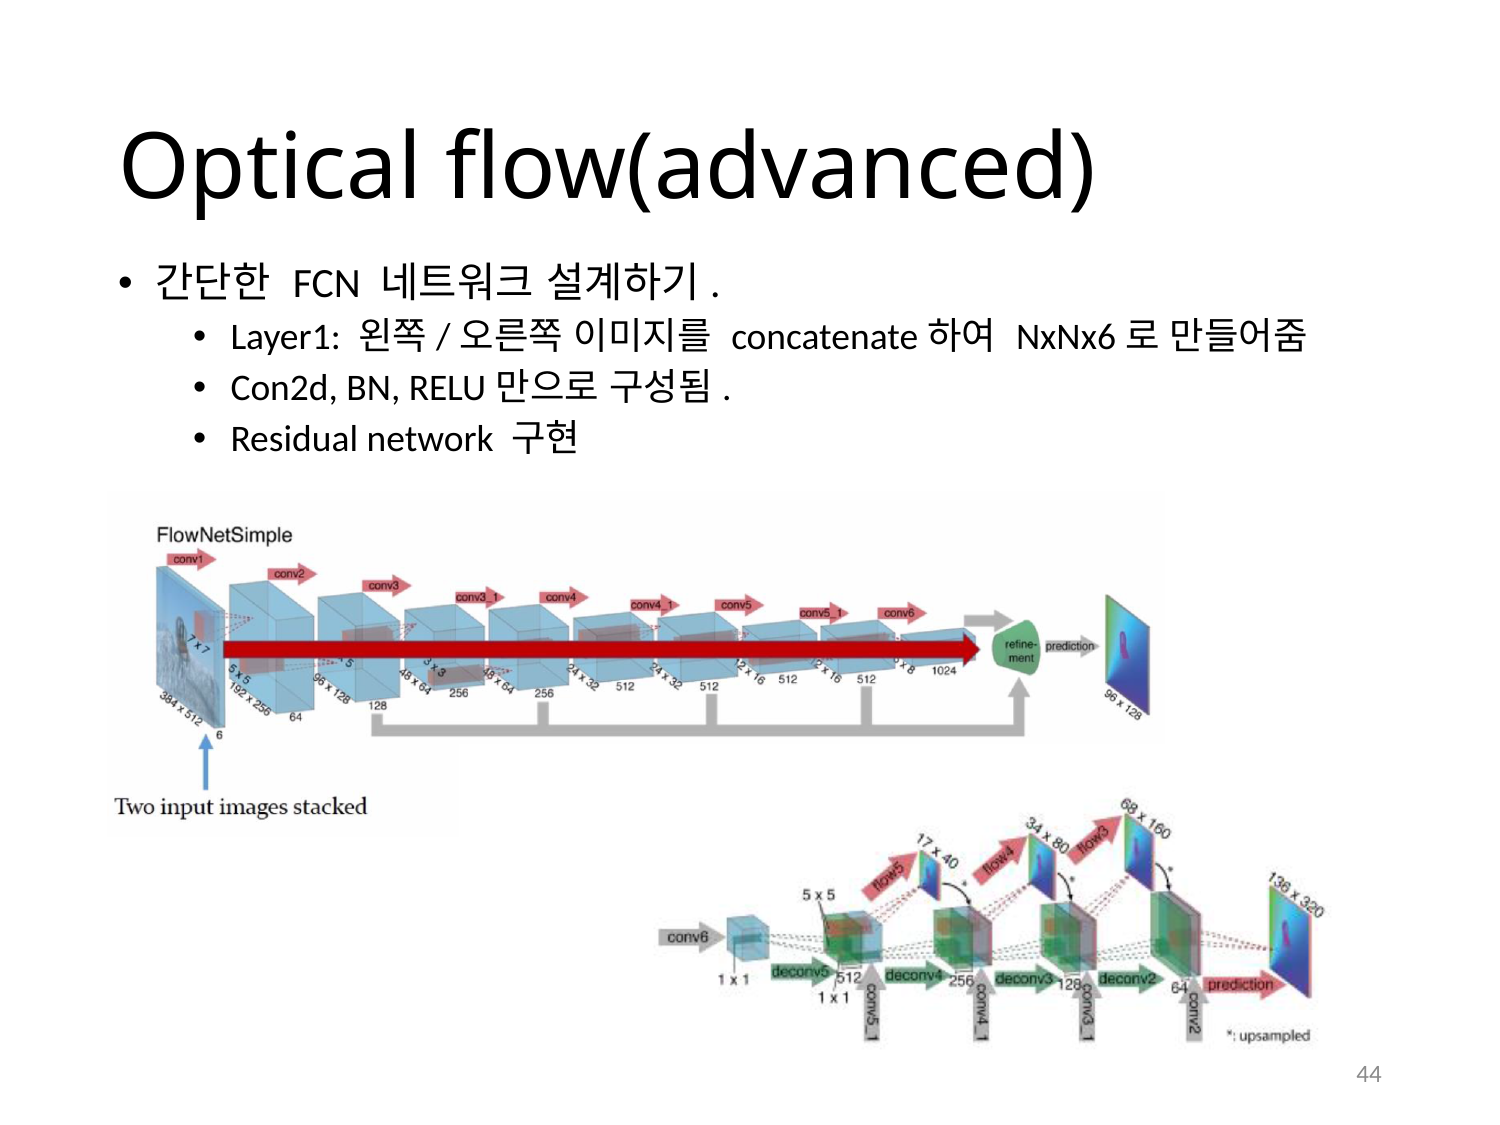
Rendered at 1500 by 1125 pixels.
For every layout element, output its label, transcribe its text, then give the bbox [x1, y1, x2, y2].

title Optical flow(advanced) [103, 59, 1397, 254]
slide_number 44 [1059, 1042, 1397, 1103]
picture [85, 491, 1353, 1081]
list 간단한 FCN 네트워크 설계하기. Layer1: 왼쪽/오른쪽 이미지를 concatenate하여 NxNx6로 만들어줌 Con2d, BN, RELU만으로 구성됨. Residual network 구현 [103, 254, 1426, 878]
